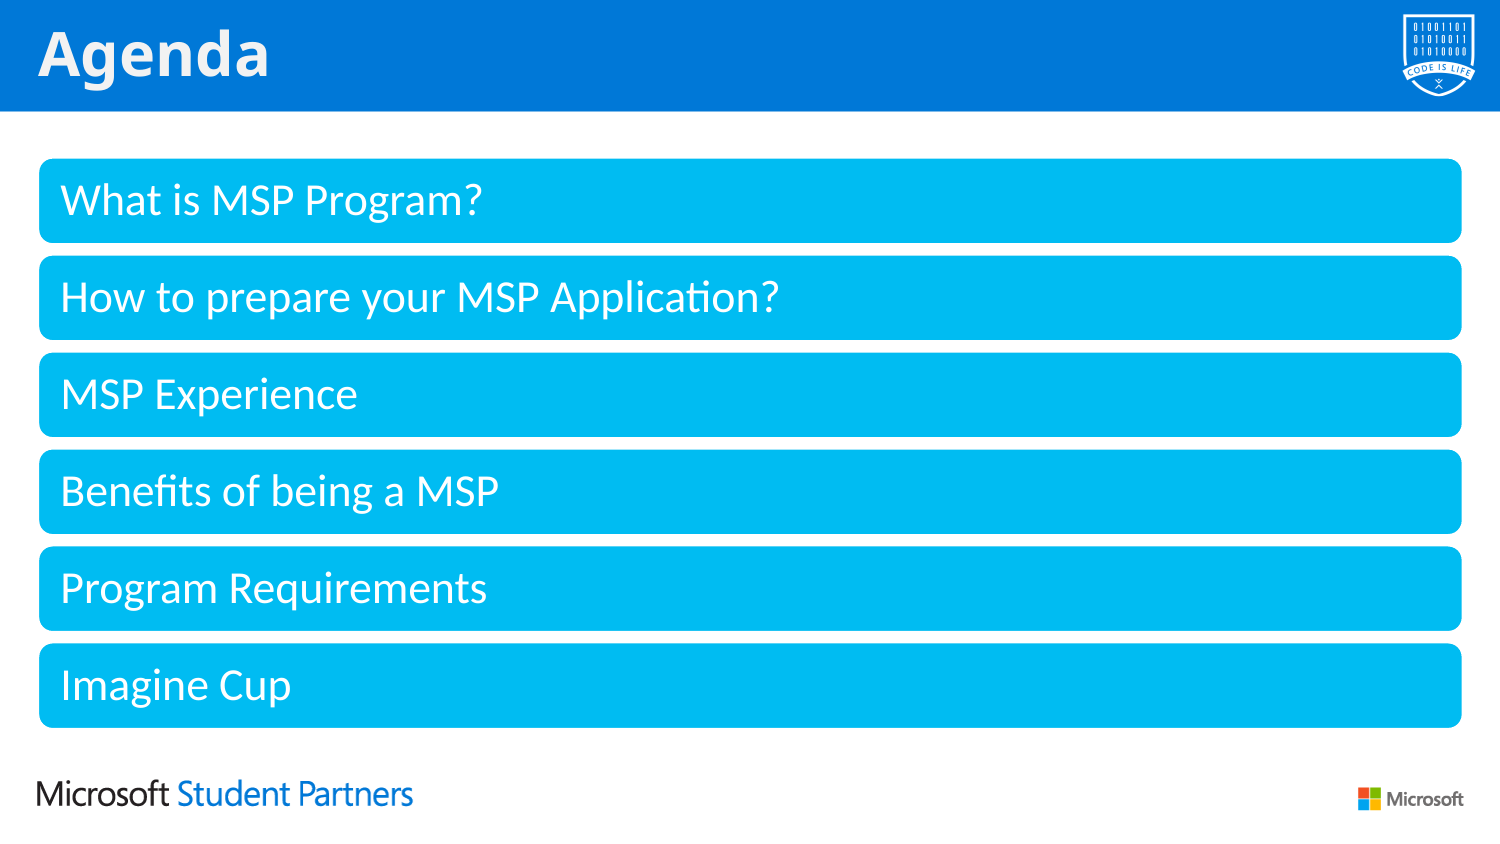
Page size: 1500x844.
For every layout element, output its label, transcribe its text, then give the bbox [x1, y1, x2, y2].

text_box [38, 151, 1463, 735]
picture [0, 0, 1500, 844]
title Agenda [38, 23, 1285, 90]
